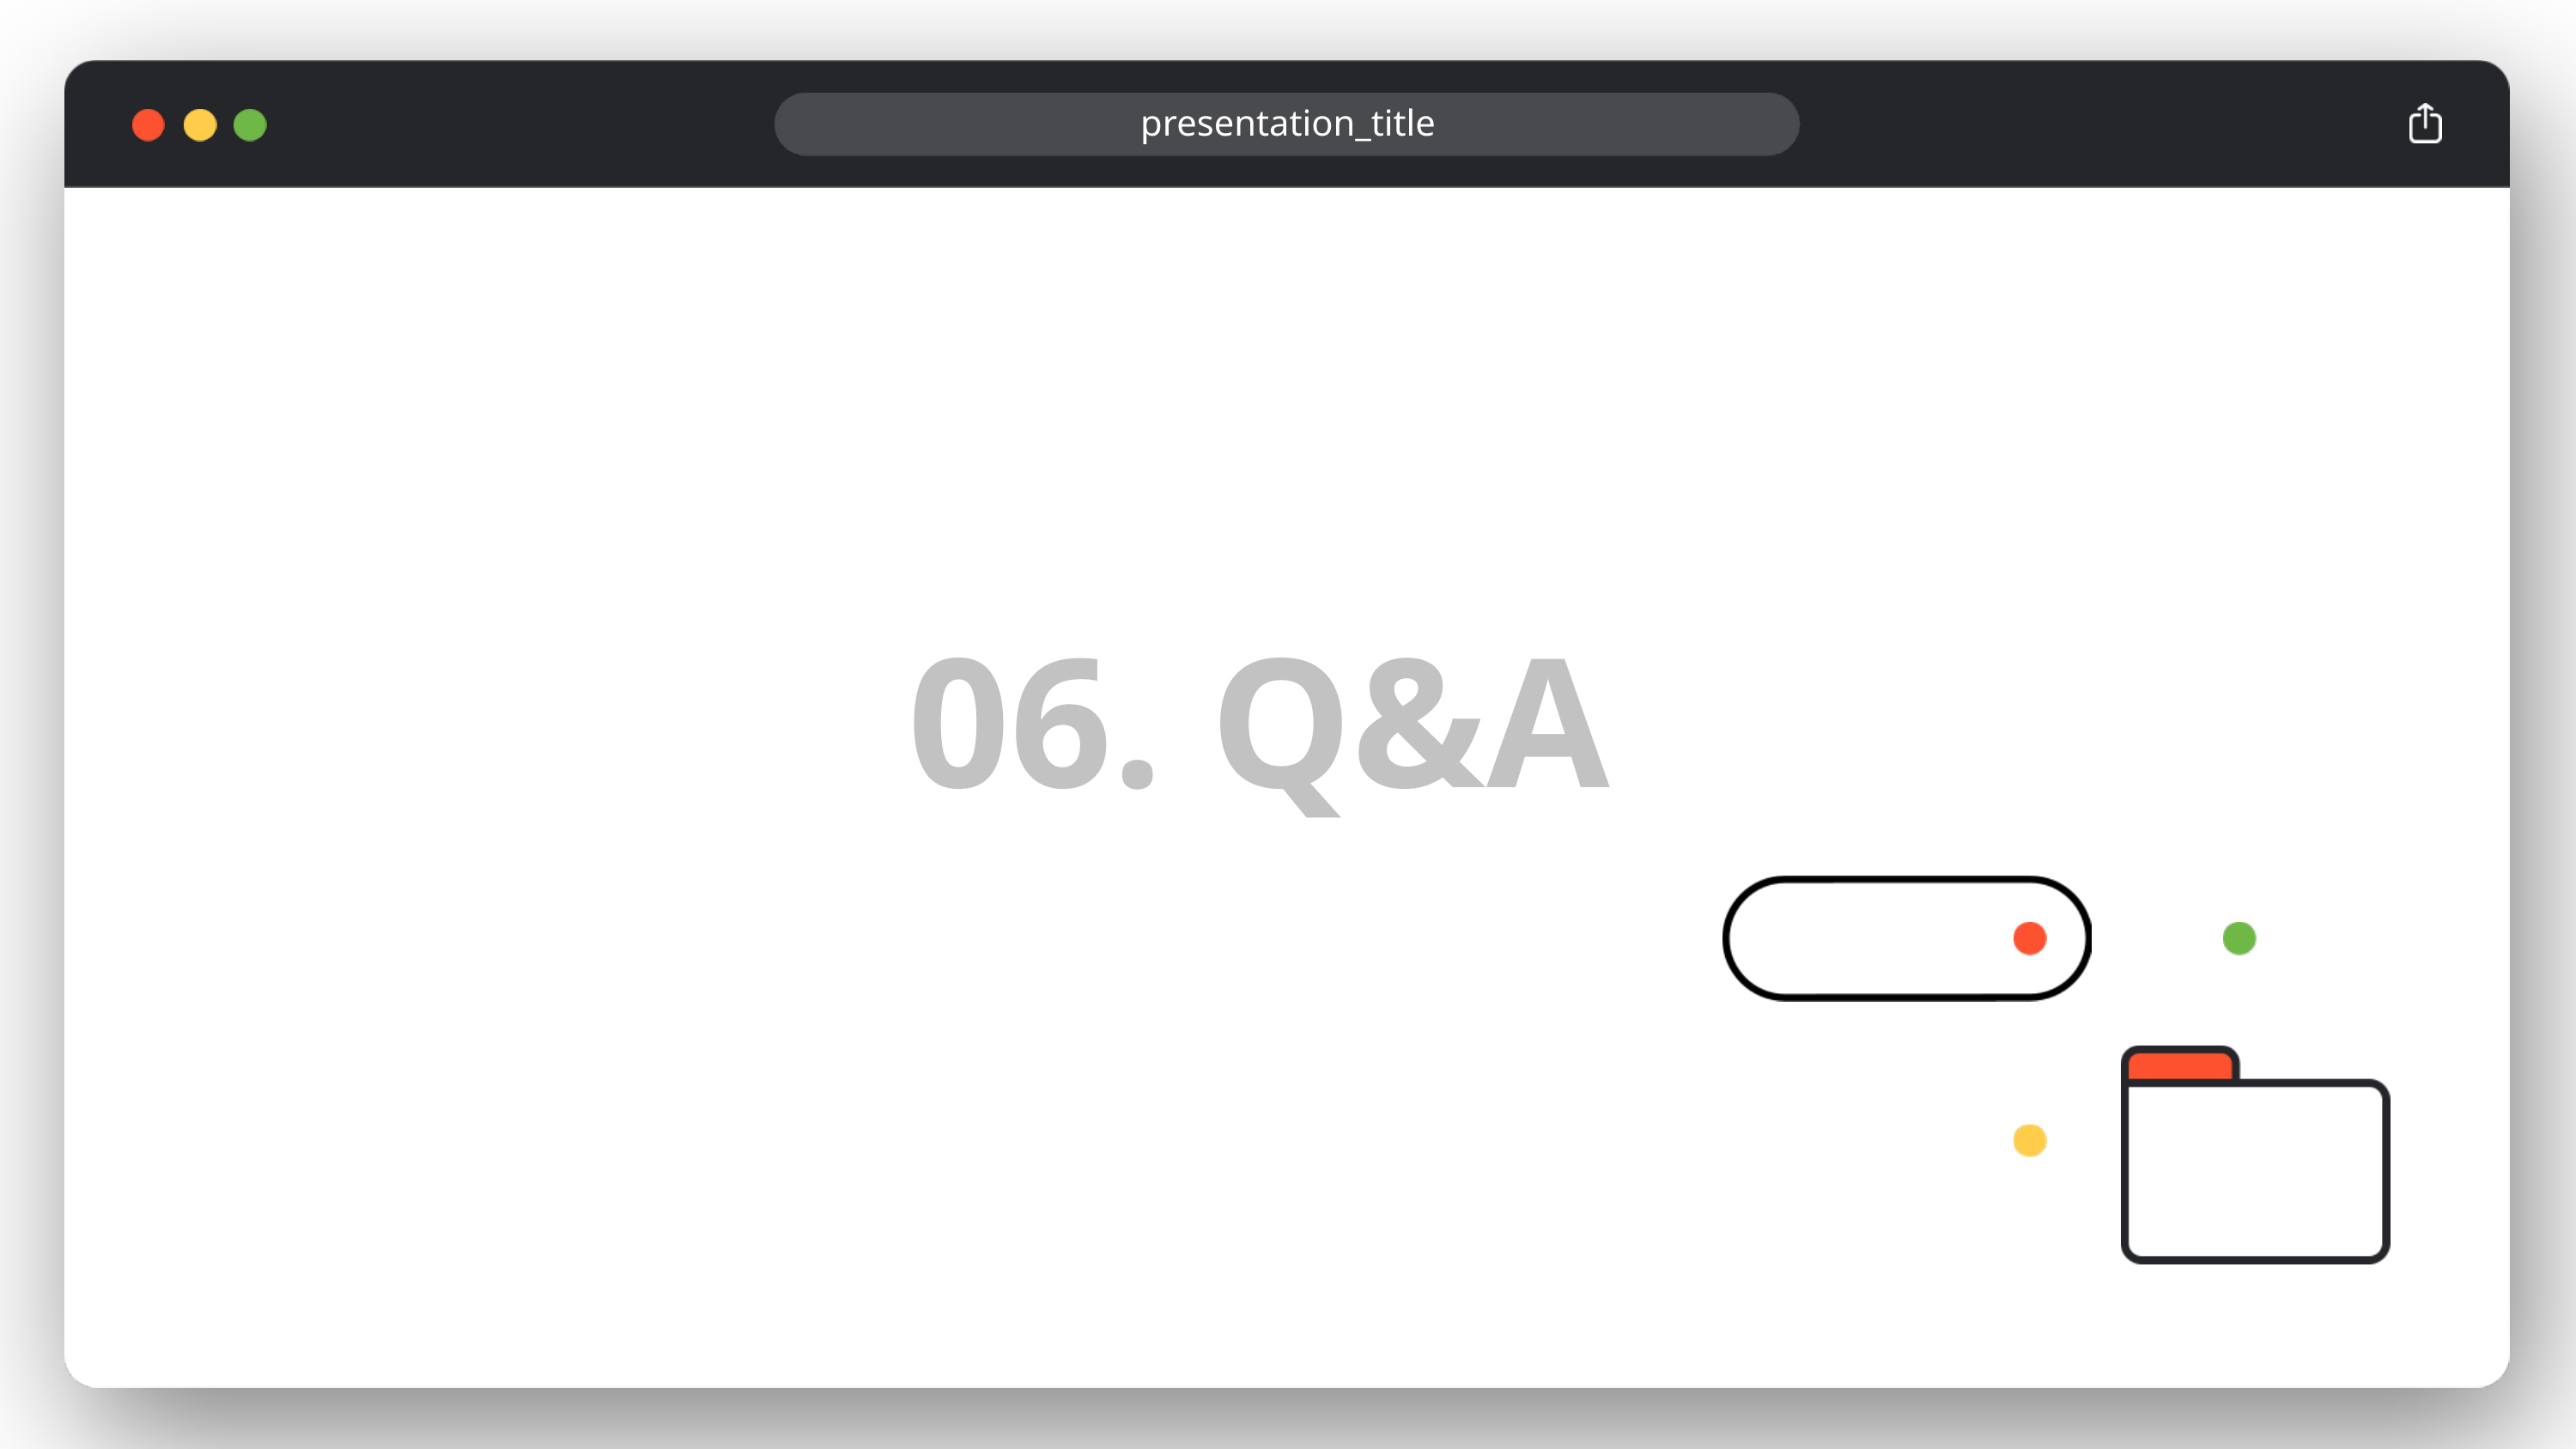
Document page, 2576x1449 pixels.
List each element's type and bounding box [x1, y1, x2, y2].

picture [64, 60, 2511, 1388]
